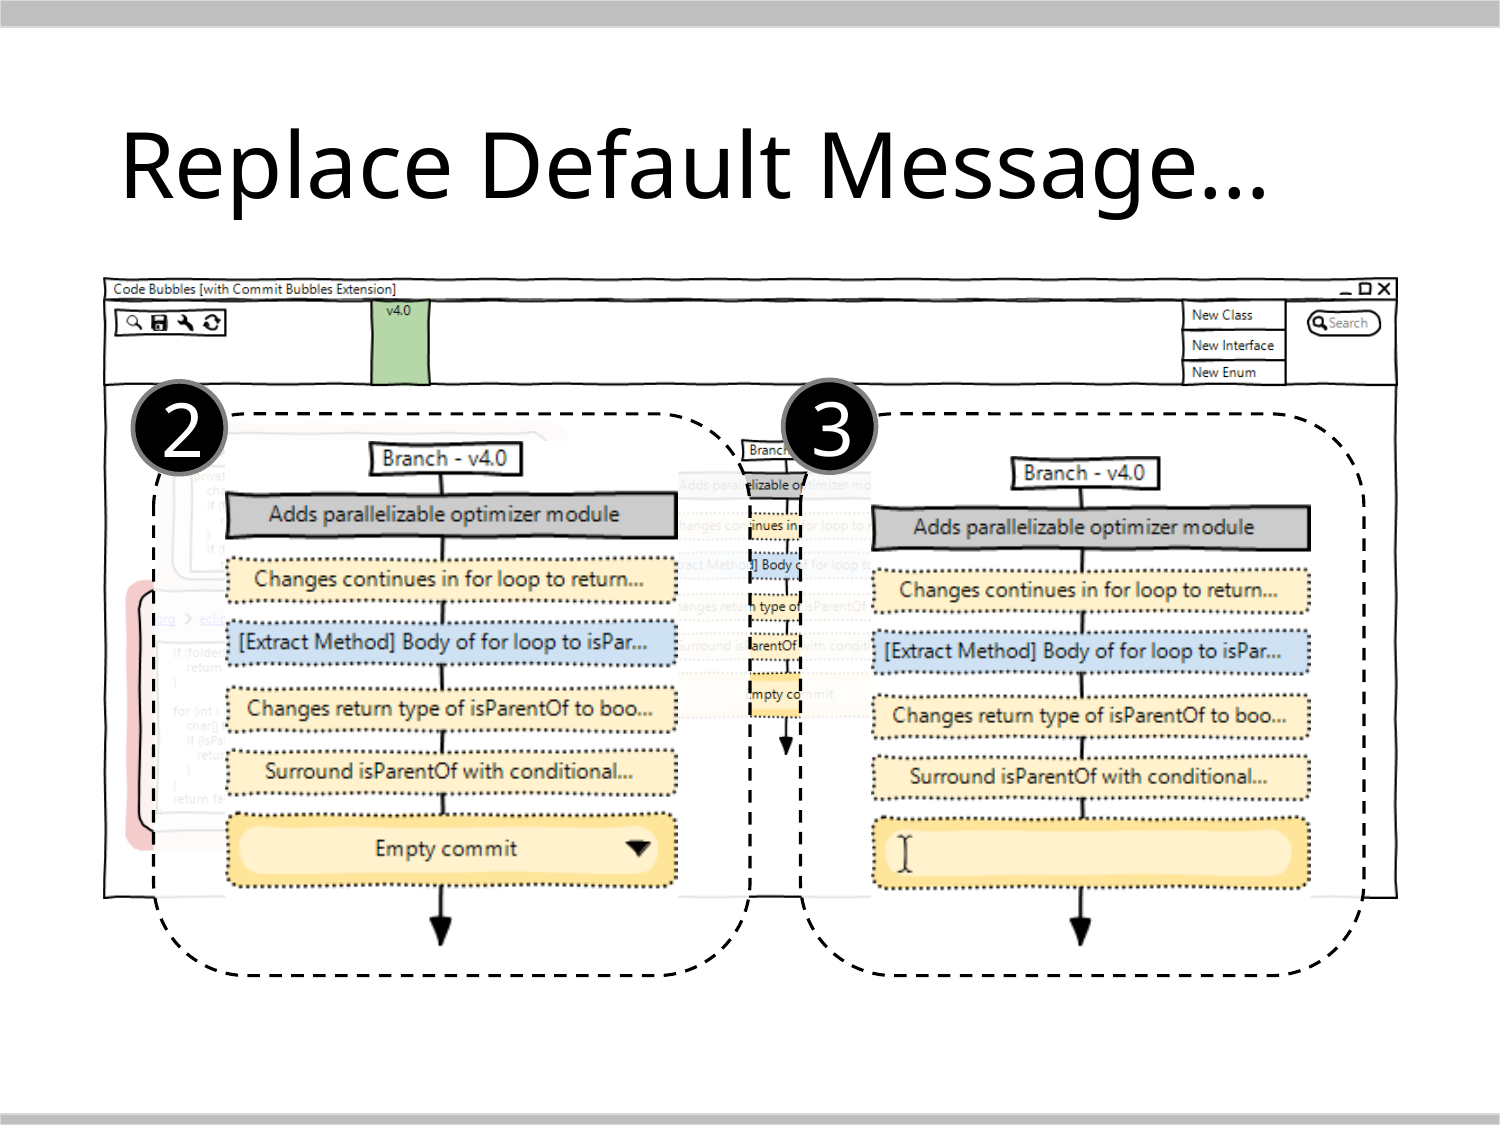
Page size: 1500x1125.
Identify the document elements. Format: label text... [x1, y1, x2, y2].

picture [103, 277, 1398, 899]
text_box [153, 413, 750, 976]
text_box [800, 413, 1364, 976]
title Replace Default Message… [103, 59, 1397, 277]
